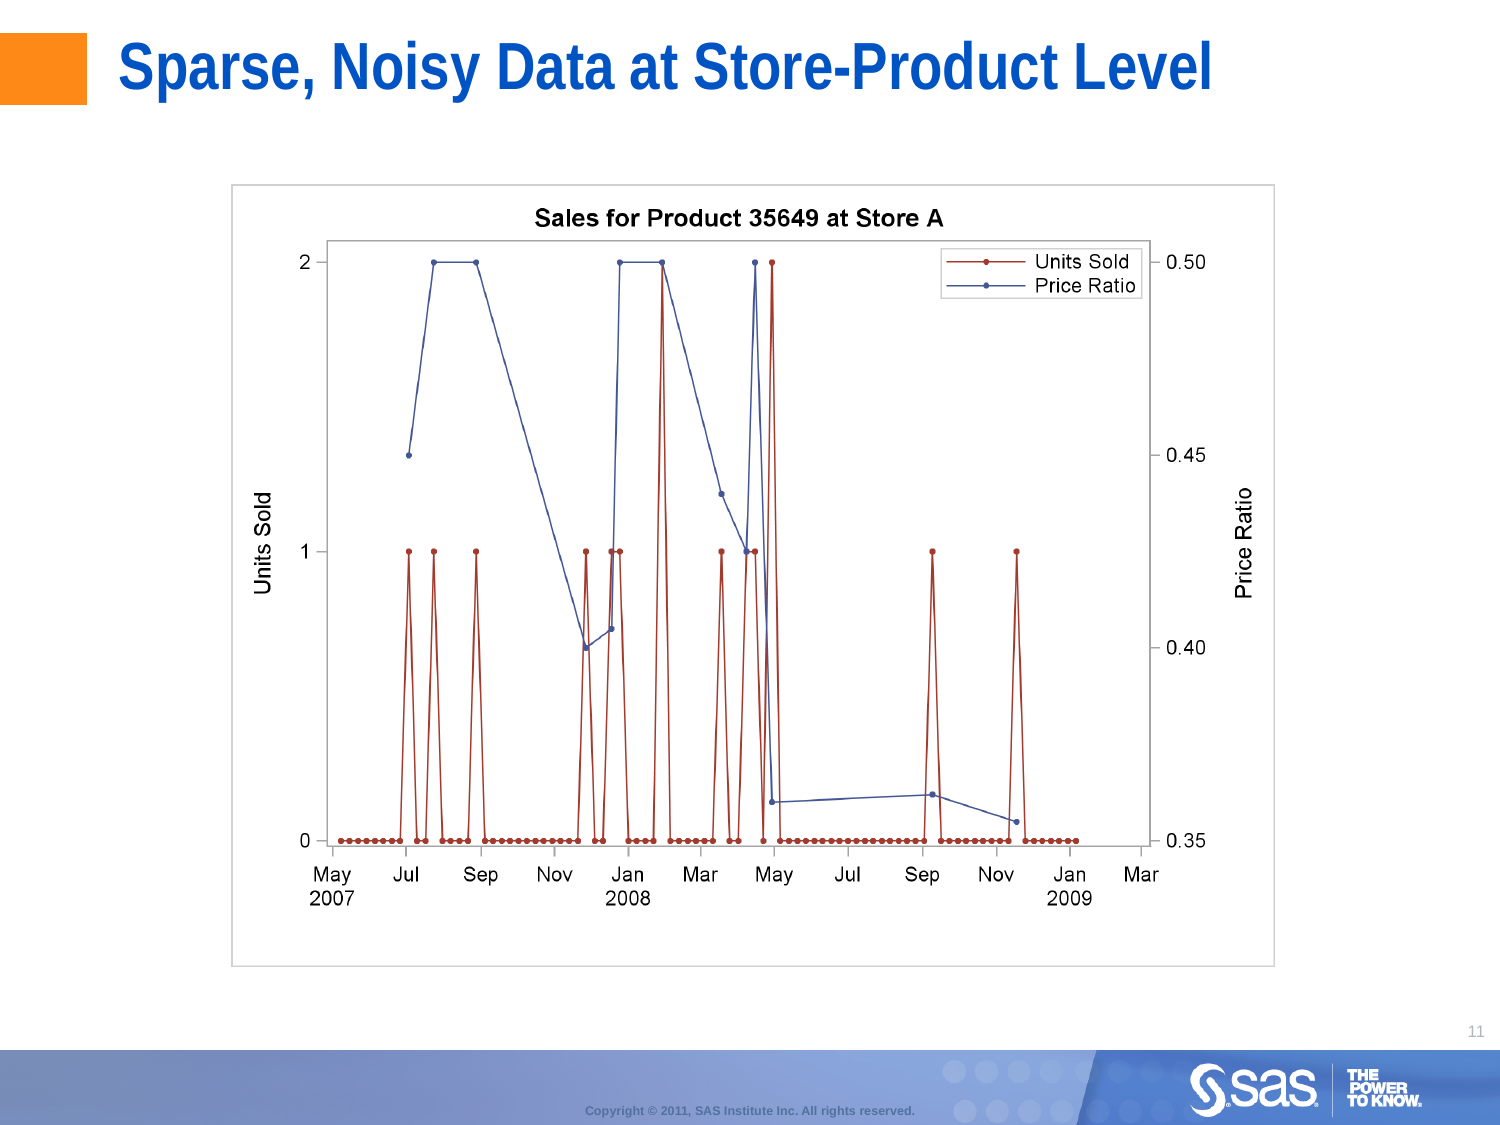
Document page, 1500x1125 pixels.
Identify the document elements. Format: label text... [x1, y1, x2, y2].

title Sparse, Noisy Data at Store-Product Level [103, 28, 1451, 202]
picture [0, 1050, 1500, 1125]
picture [231, 184, 1276, 968]
